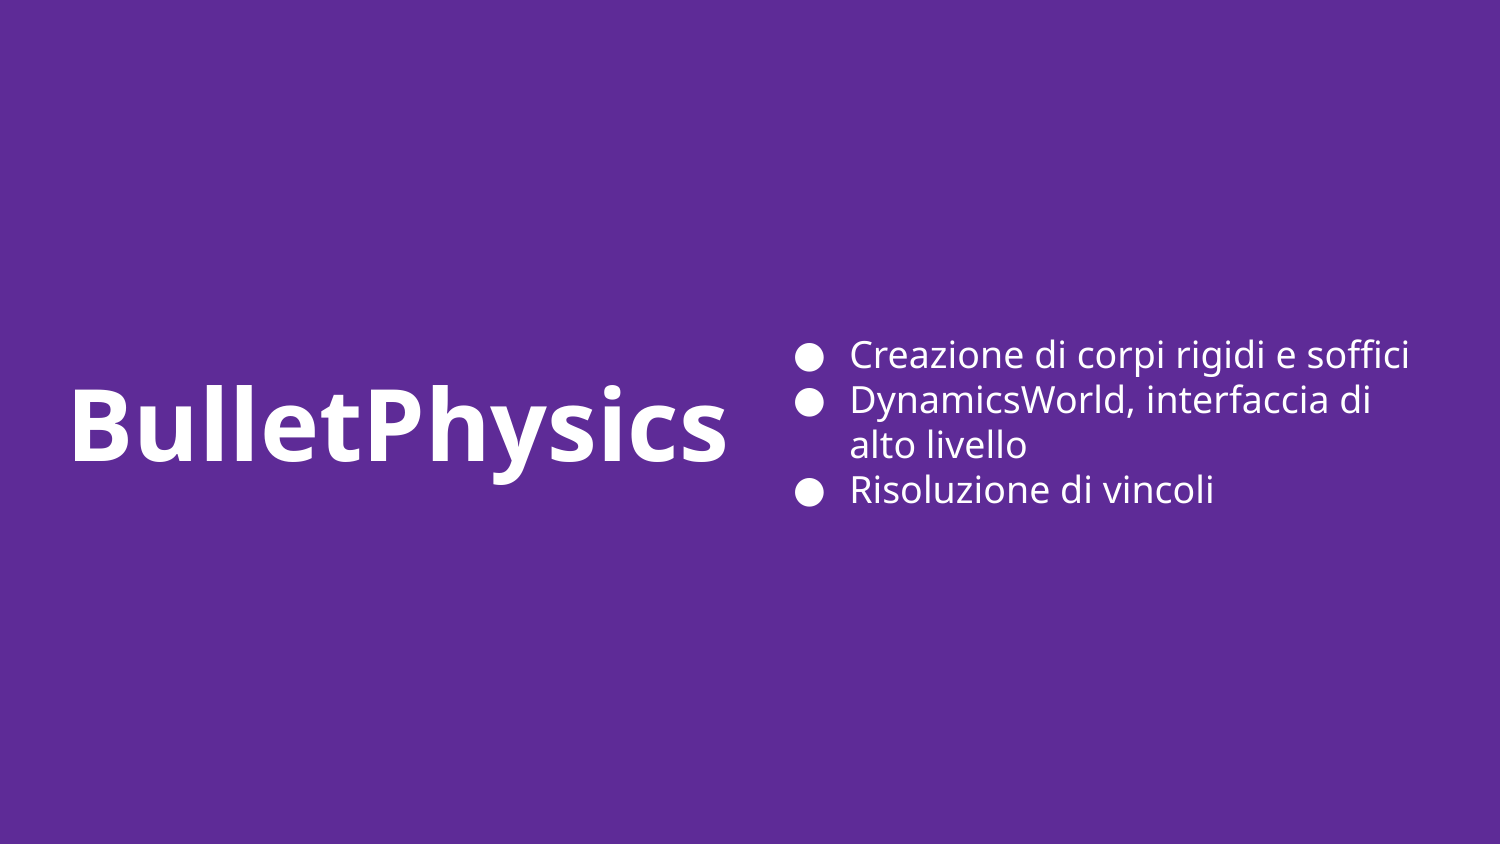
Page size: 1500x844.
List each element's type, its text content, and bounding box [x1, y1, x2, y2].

text_box Creazione di corpi rigidi e soffici DynamicsWorld, interfaccia di alto livello Risoluzione di vincoli [759, 315, 1463, 526]
title BulletPhysics [51, 86, 971, 758]
